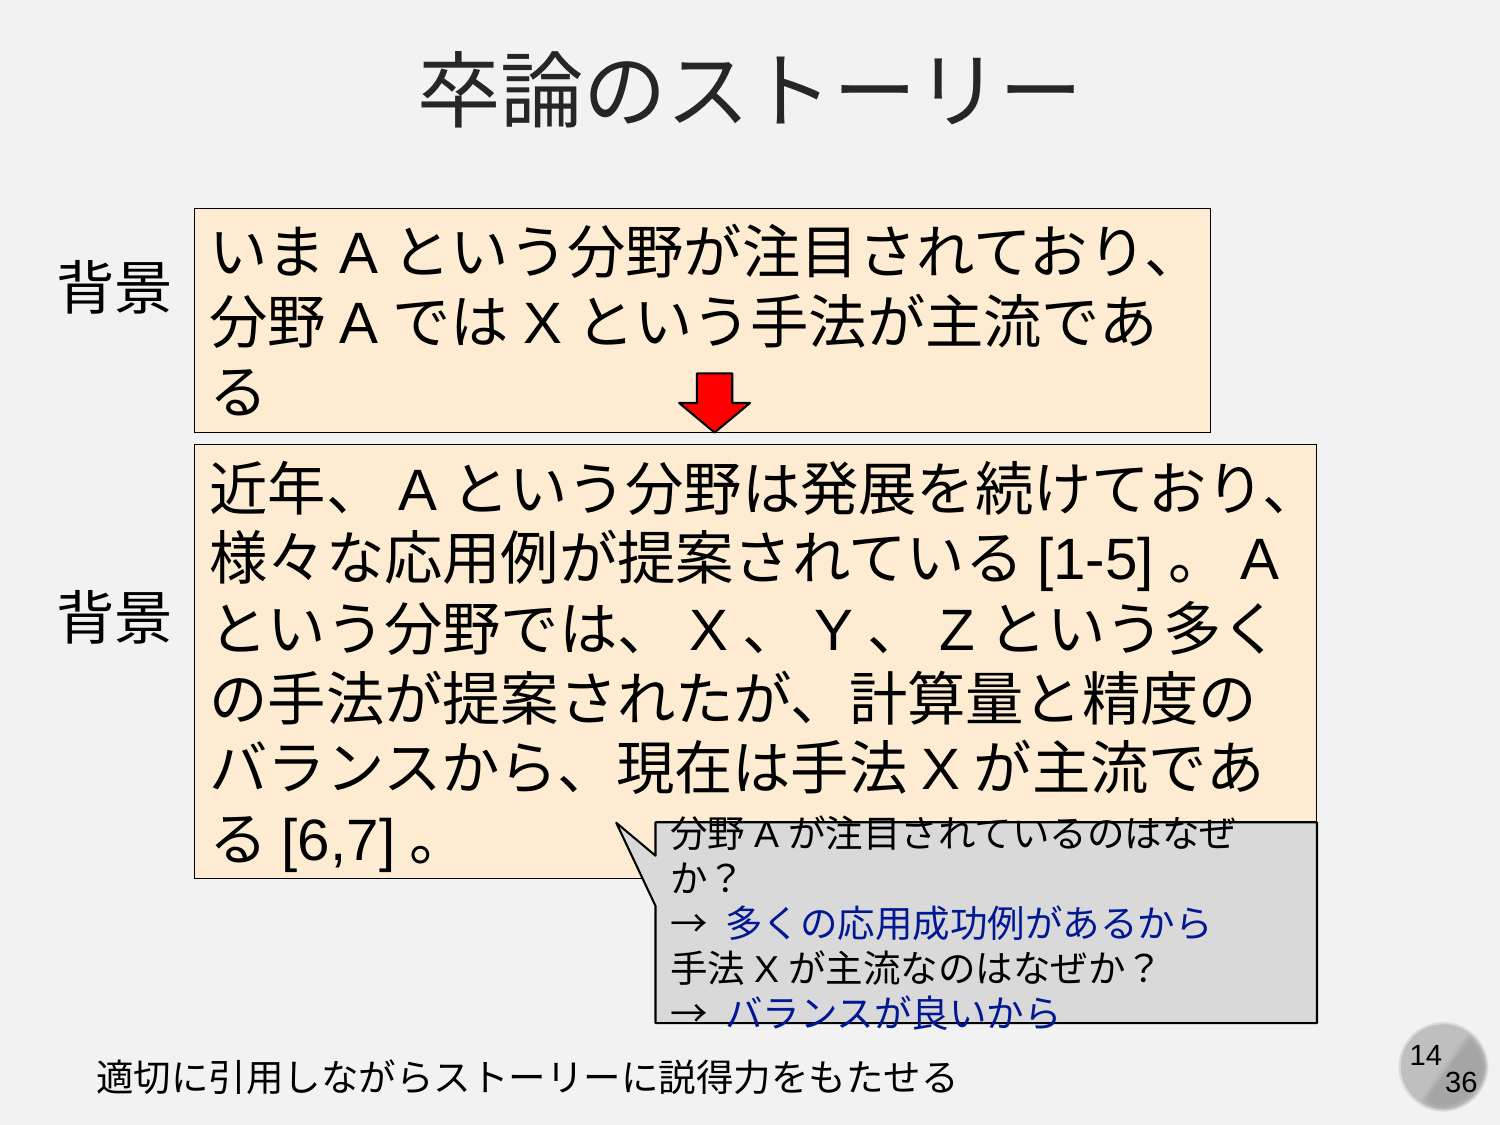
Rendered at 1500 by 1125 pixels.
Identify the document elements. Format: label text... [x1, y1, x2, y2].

text_box [678, 372, 751, 434]
text_box 近年、Aという分野は発展を続けており、様々な応用例が提案されている[1-5]。Aという分野では、X、Y、Zという多くの手法が提案されたが、計算量と精度のバランスから、現在は手法Xが主流である[6,7]。 [194, 444, 1317, 879]
text_box いまAという分野が注目されており、分野AではXという手法が主流である [194, 208, 1211, 433]
text_box 適切に引用しながらストーリーに説得力をもたせる [81, 1046, 974, 1107]
list 卒論のストーリー [0, 31, 1500, 155]
text_box 分野Aが注目されているのはなぜか？ → 多くの応用成功例があるから 手法Xが主流なのはなぜか？ → バランスが良いから [615, 821, 1319, 1025]
text_box 背景 [42, 243, 189, 329]
text_box 背景 [42, 574, 189, 659]
